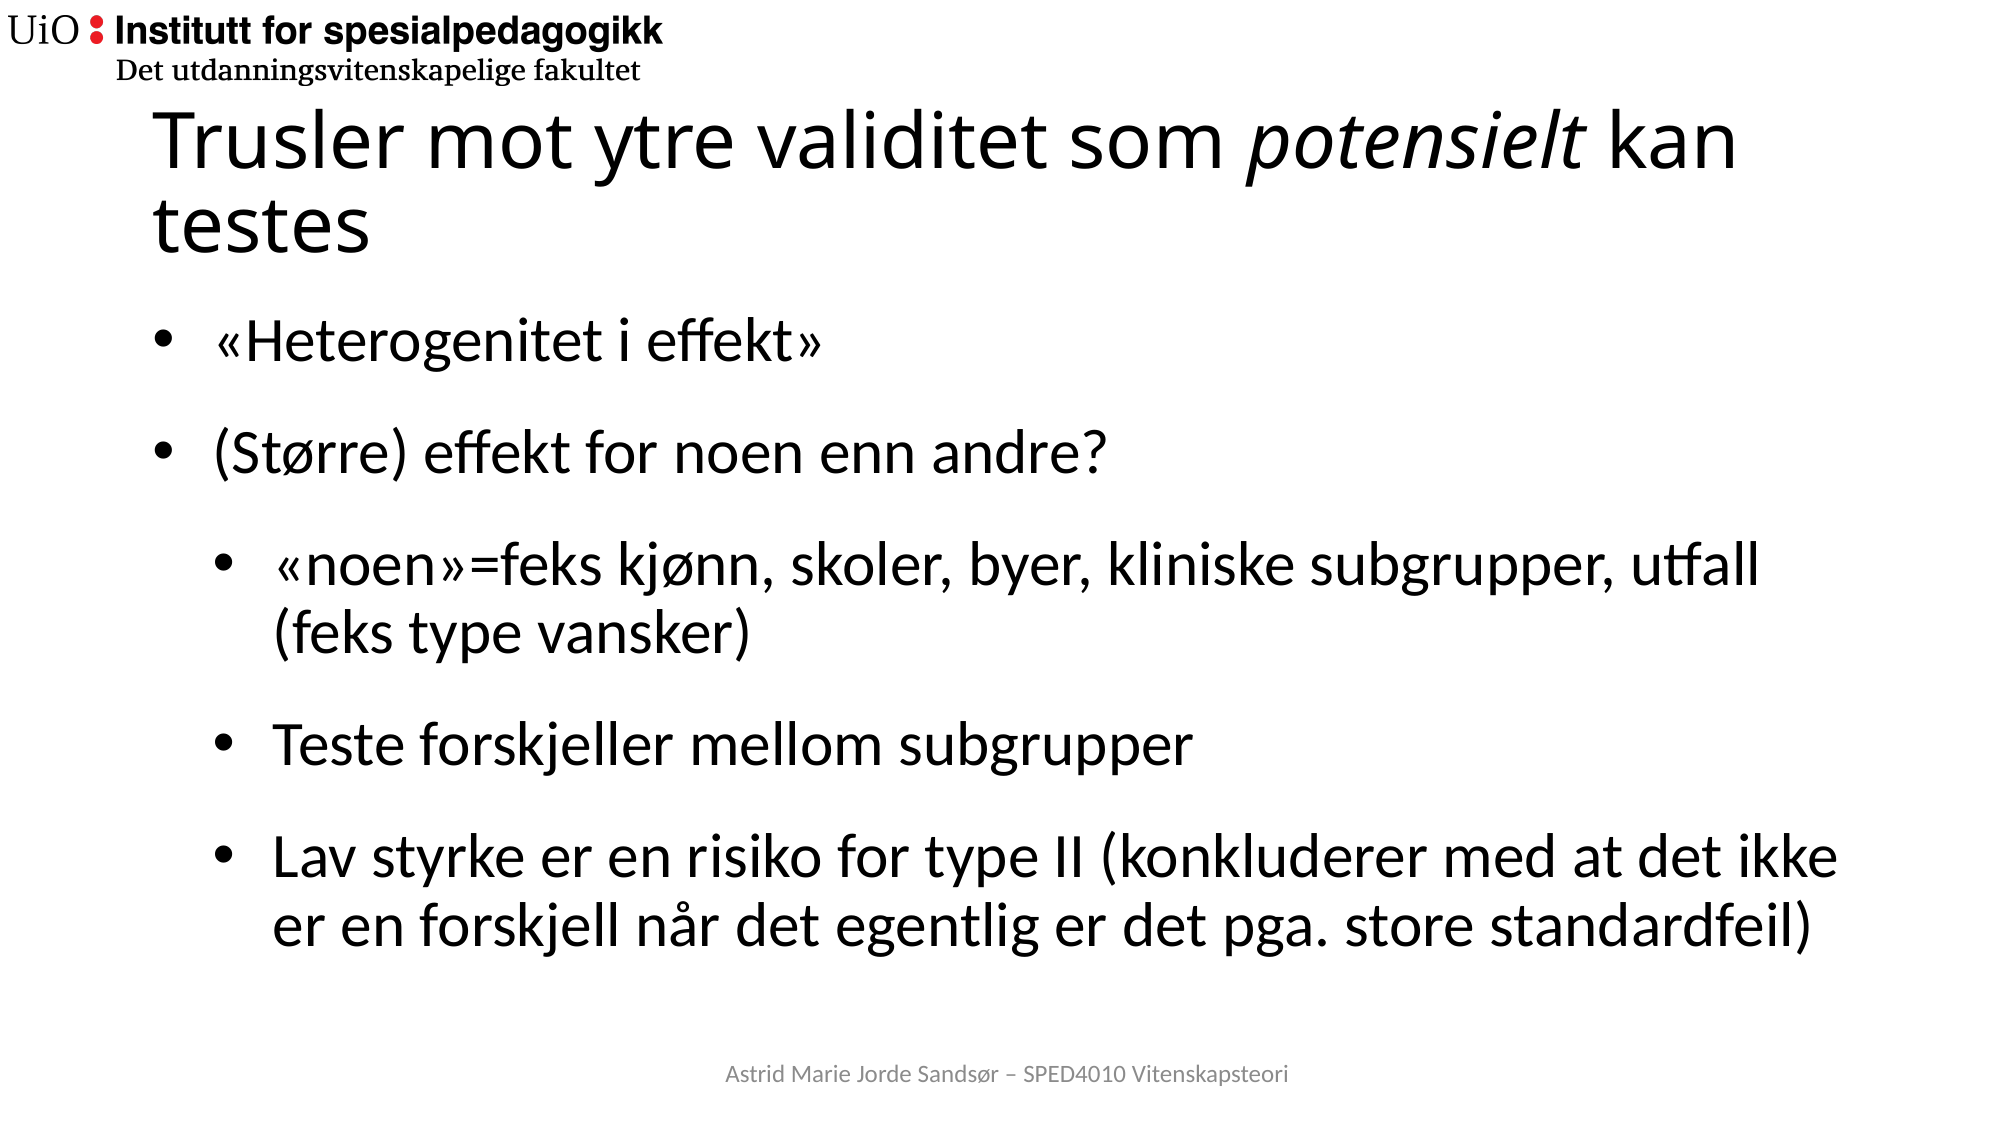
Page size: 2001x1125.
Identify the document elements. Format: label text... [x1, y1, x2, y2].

list «Heterogenitet i effekt» (Større) effekt for noen enn andre? «noen»=feks kjønn, skoler, byer, kliniske subgrupper, utfall (feks type vansker) Teste forskjeller mellom subgrupper Lav styrke er en risiko for type II (konkluderer med at det ikke er en forskjell når det egentlig er det pga. store standardfeil) [137, 299, 1863, 1014]
picture [8, 15, 663, 86]
title Trusler mot ytre validitet som potensielt kan testes [137, 94, 1863, 278]
footer Astrid Marie Jorde Sandsør – SPED4010 Vitenskapsteori [369, 1042, 1646, 1103]
